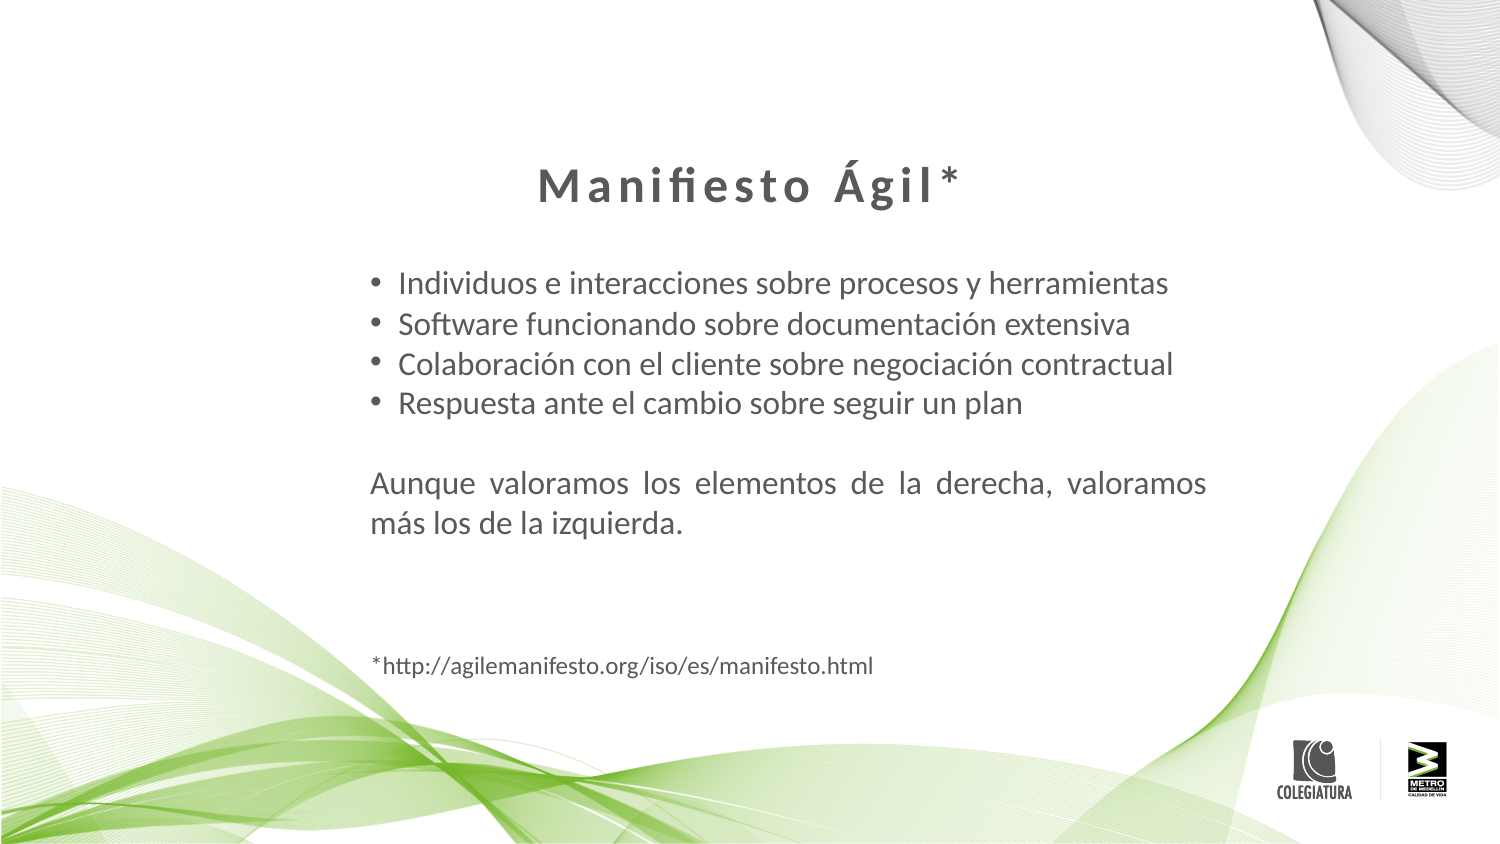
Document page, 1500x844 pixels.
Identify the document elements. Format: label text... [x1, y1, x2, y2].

picture [1297, 0, 1500, 217]
text_box Individuos e interacciones sobre procesos y herramientas Software funcionando sobre documentación extensiva Colaboración con el cliente sobre negociación contractual Respuesta ante el cambio sobre seguir un plan Aunque valoramos los elementos de la derecha, valoramos más los de la izquierda. [355, 254, 1223, 334]
text_box Manifiesto Ágil* [277, 146, 1223, 217]
picture [1, 334, 1499, 844]
